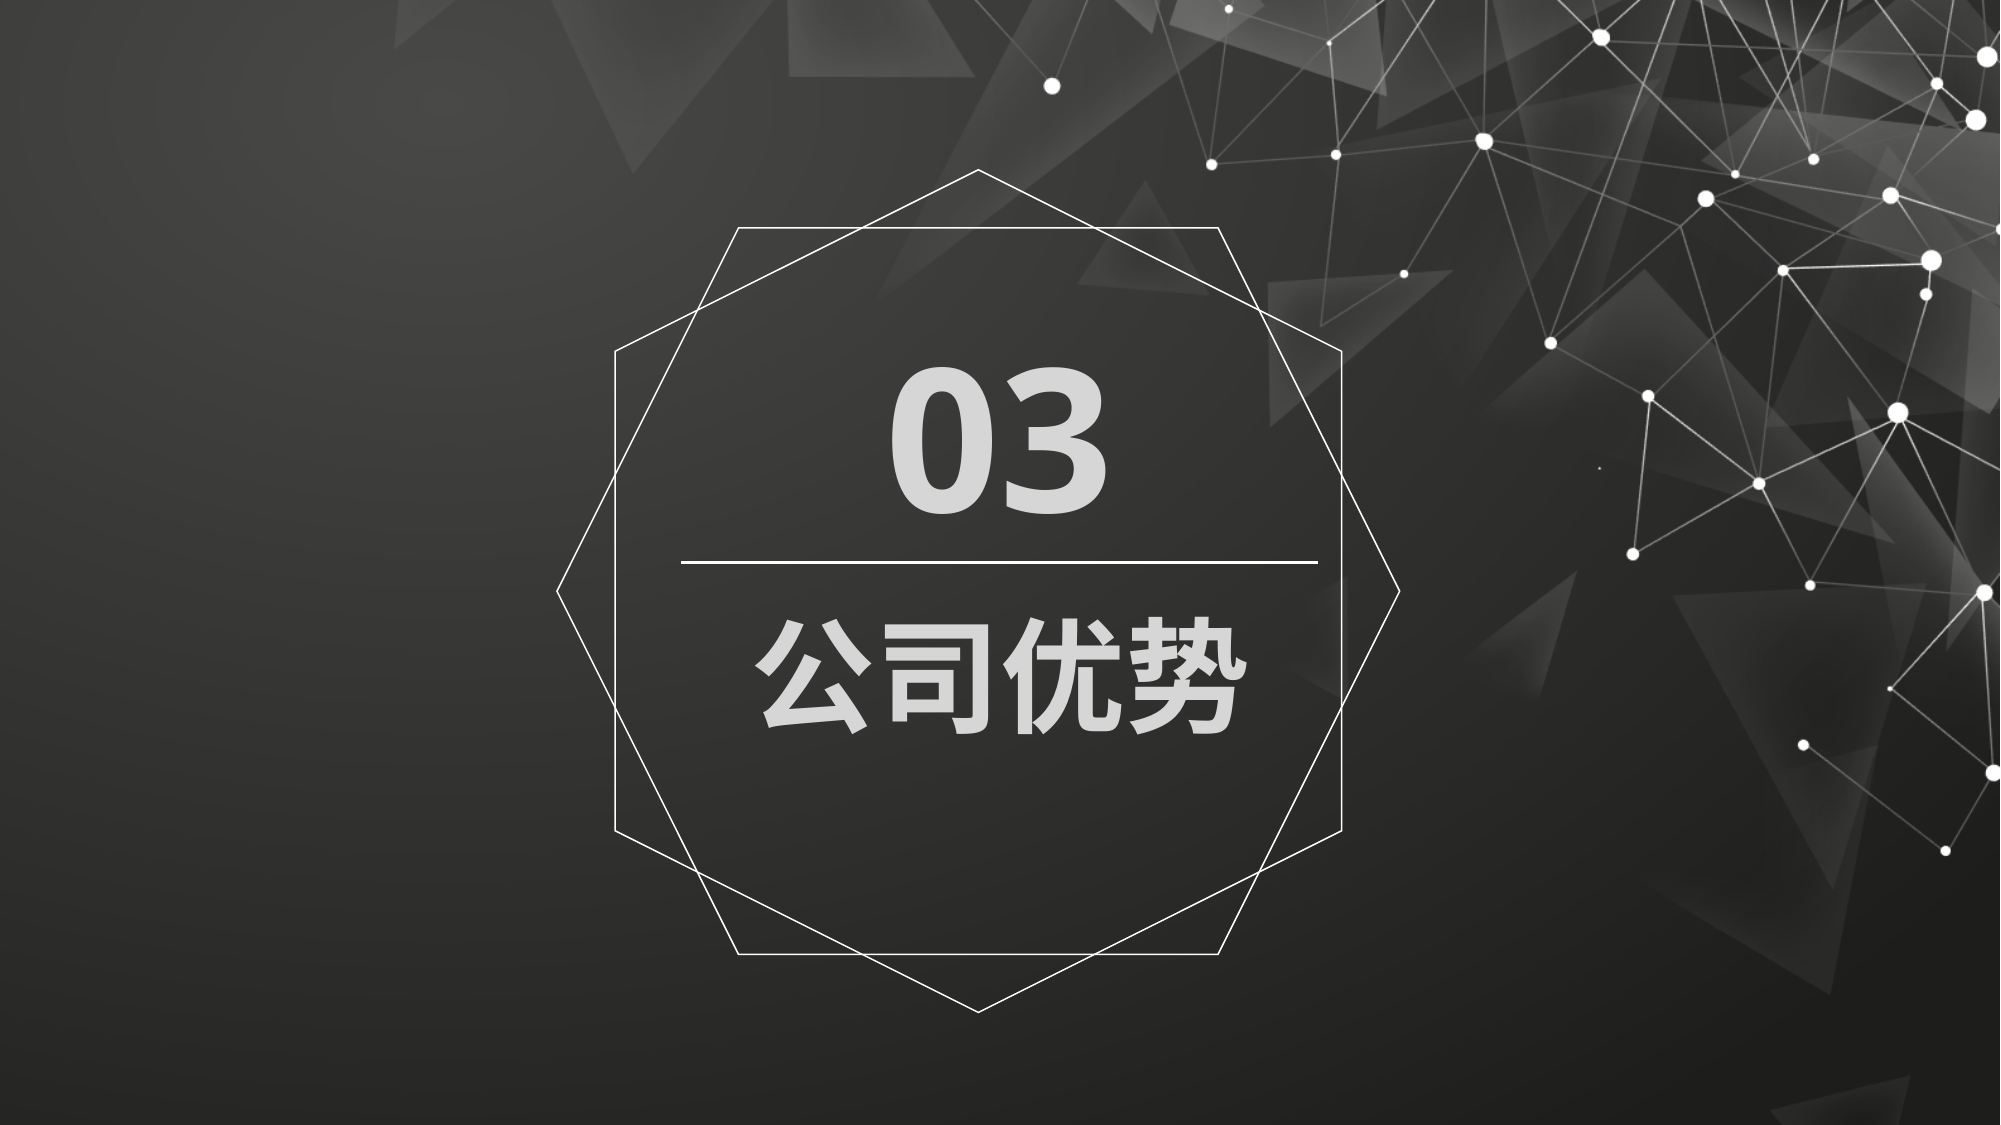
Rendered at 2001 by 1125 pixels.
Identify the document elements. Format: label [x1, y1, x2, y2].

picture [0, 0, 2000, 1125]
text_box [556, 169, 1400, 1013]
